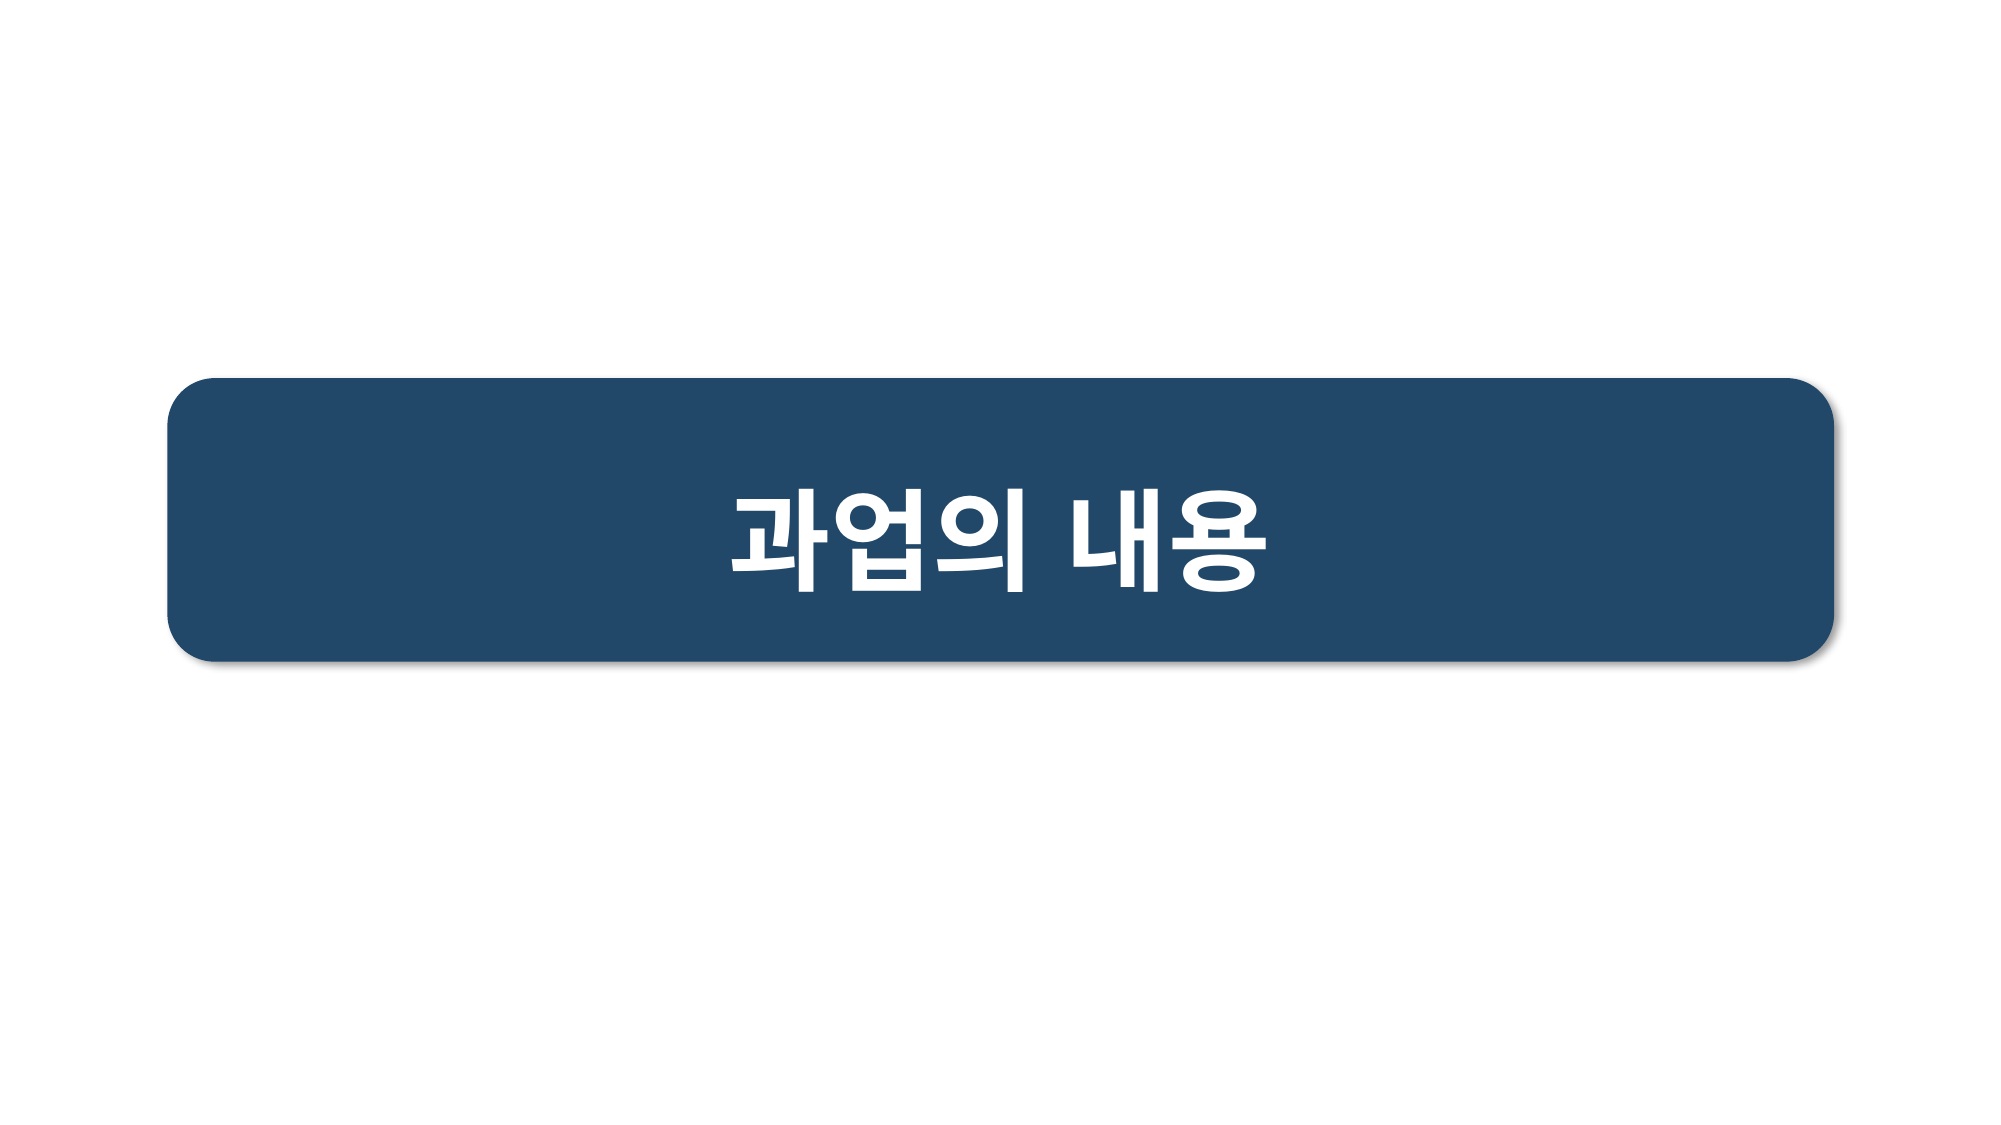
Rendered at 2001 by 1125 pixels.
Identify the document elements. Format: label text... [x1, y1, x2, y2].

title 과업의 내용 [200, 395, 1799, 614]
